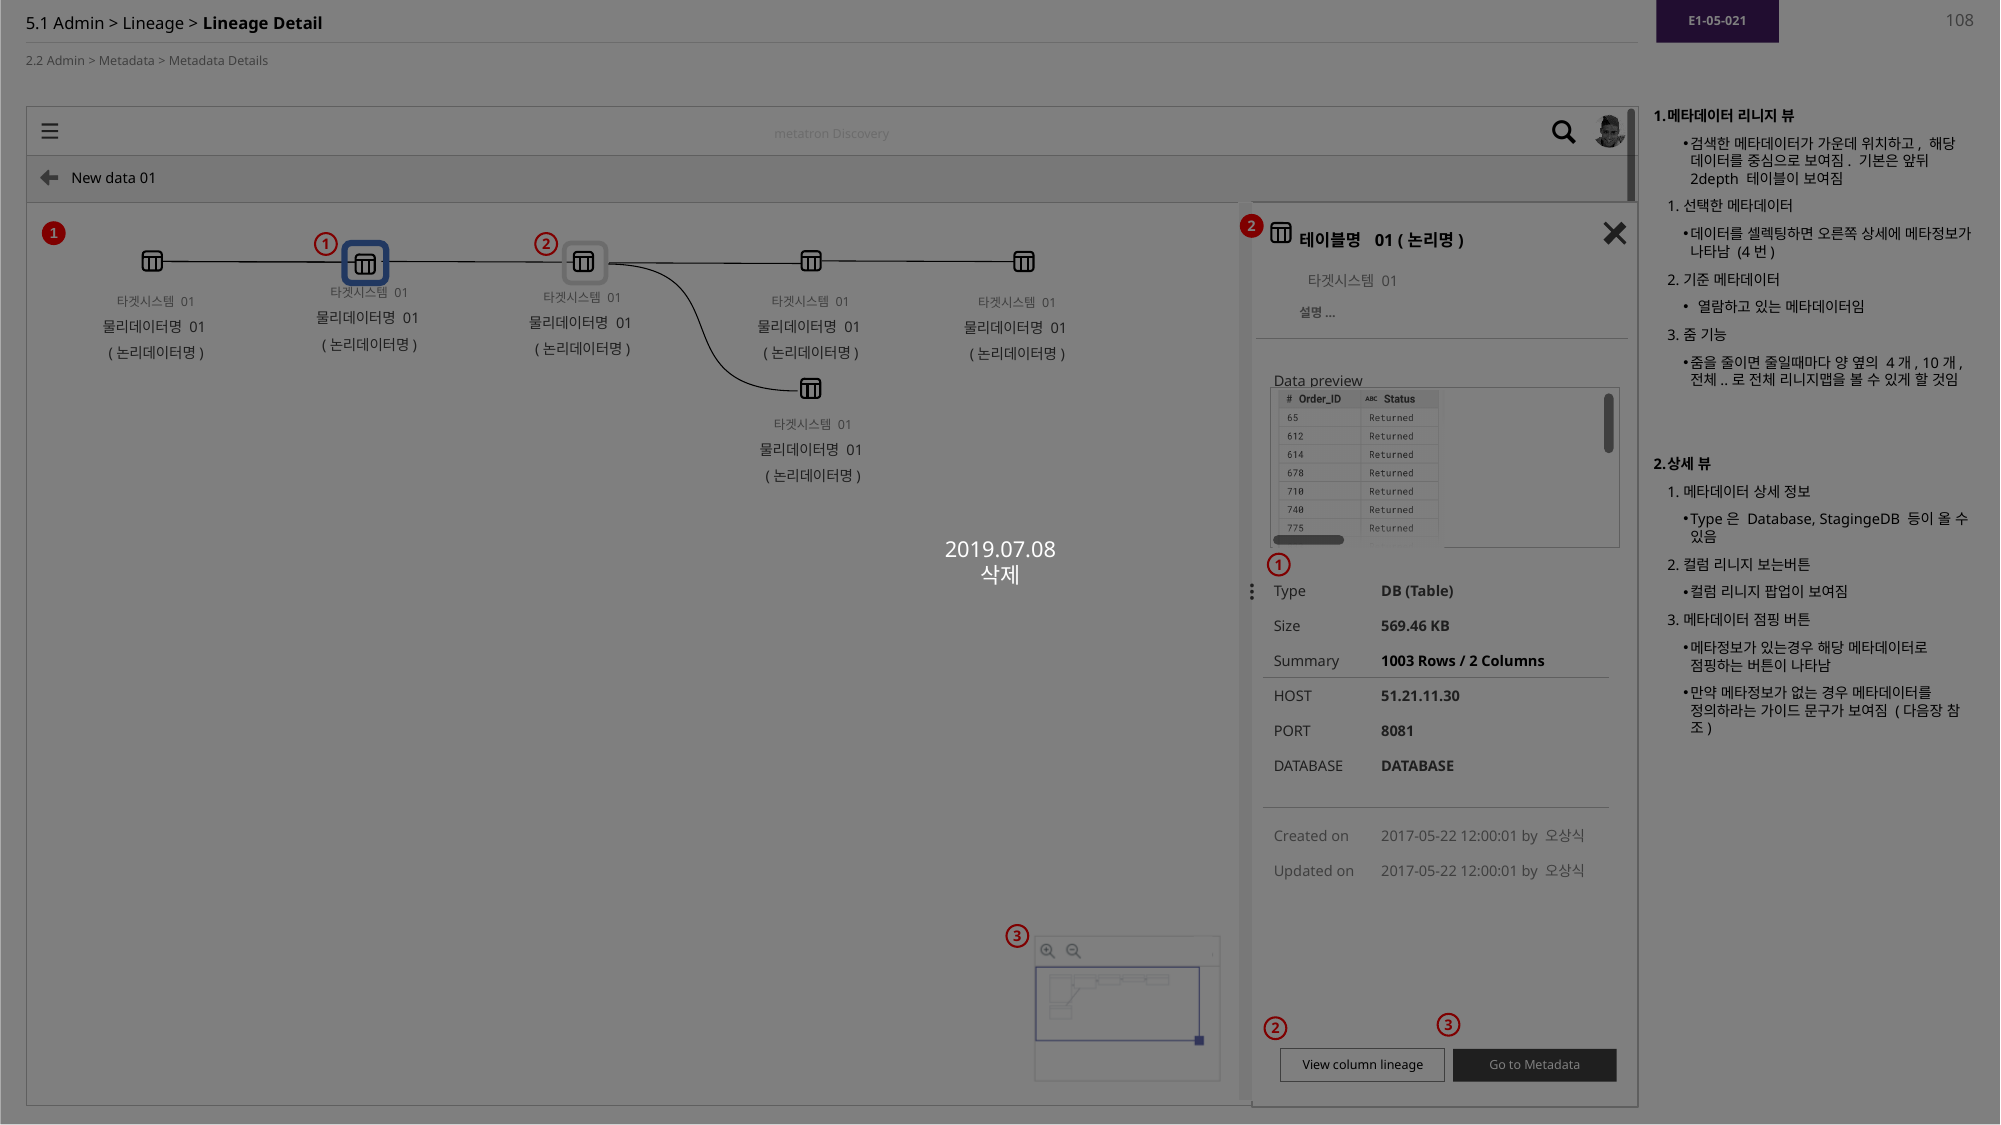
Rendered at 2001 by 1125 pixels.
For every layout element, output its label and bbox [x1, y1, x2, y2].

picture [1272, 390, 1445, 548]
text_box [0, 0, 2000, 1125]
